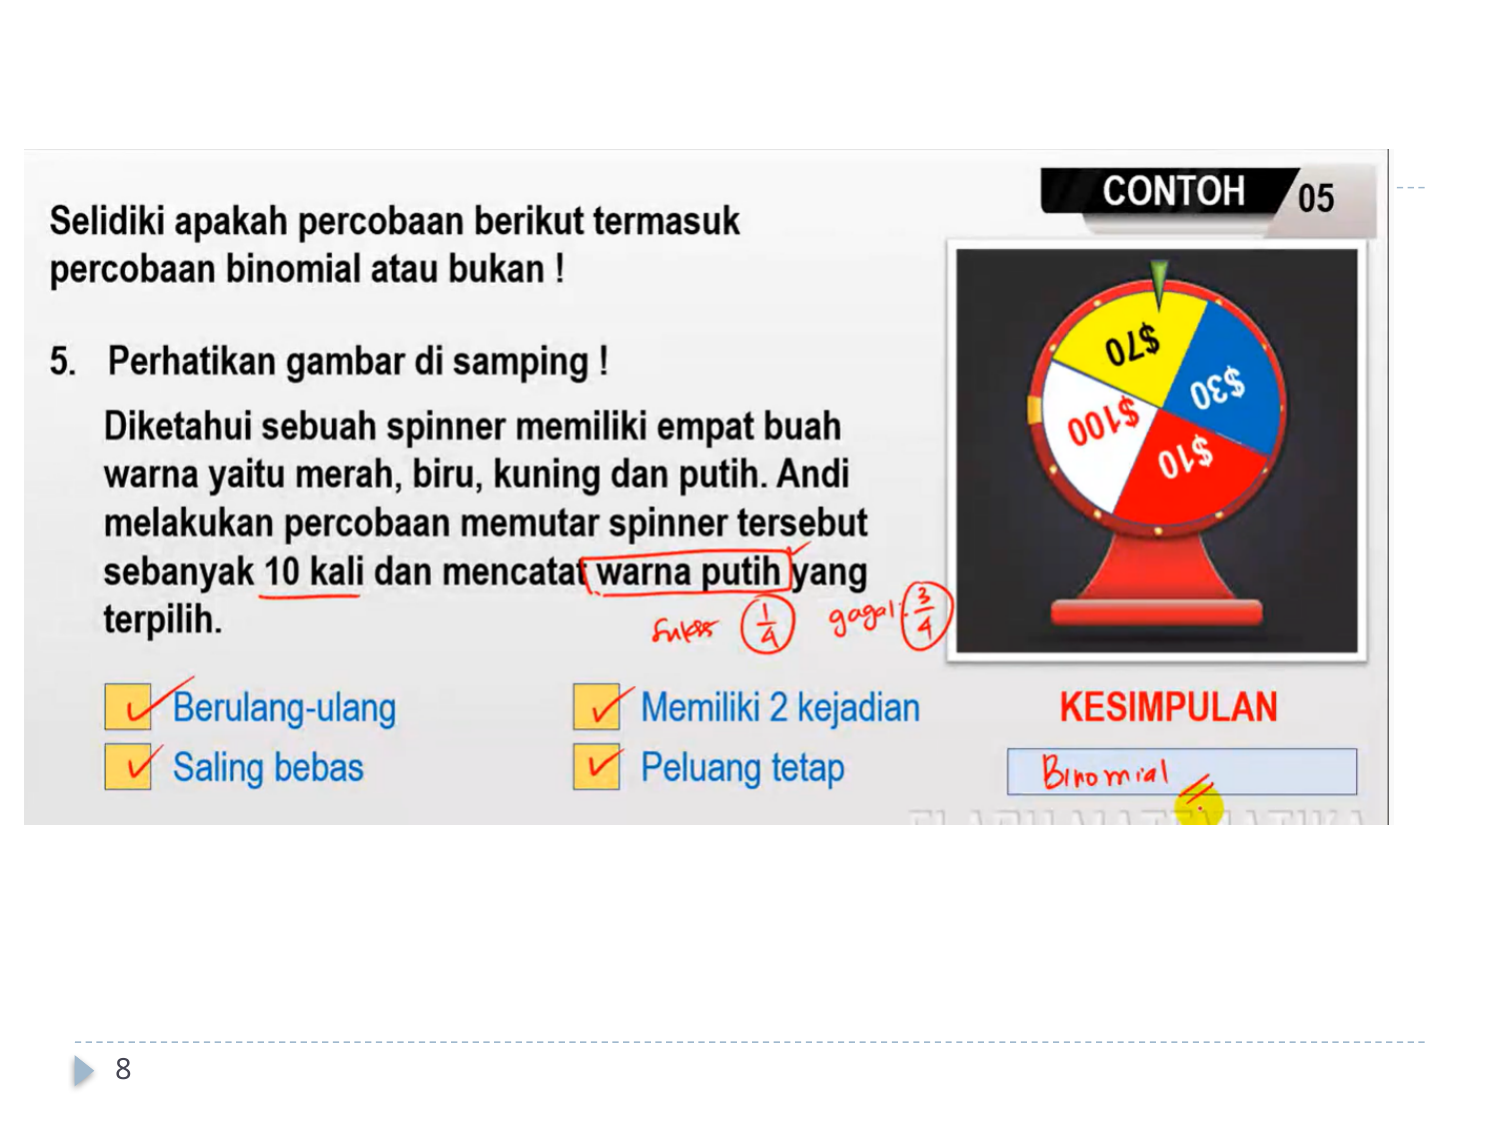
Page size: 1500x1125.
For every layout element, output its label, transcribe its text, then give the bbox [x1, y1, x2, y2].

slide_number 8 [100, 1042, 426, 1103]
picture [24, 149, 1395, 825]
